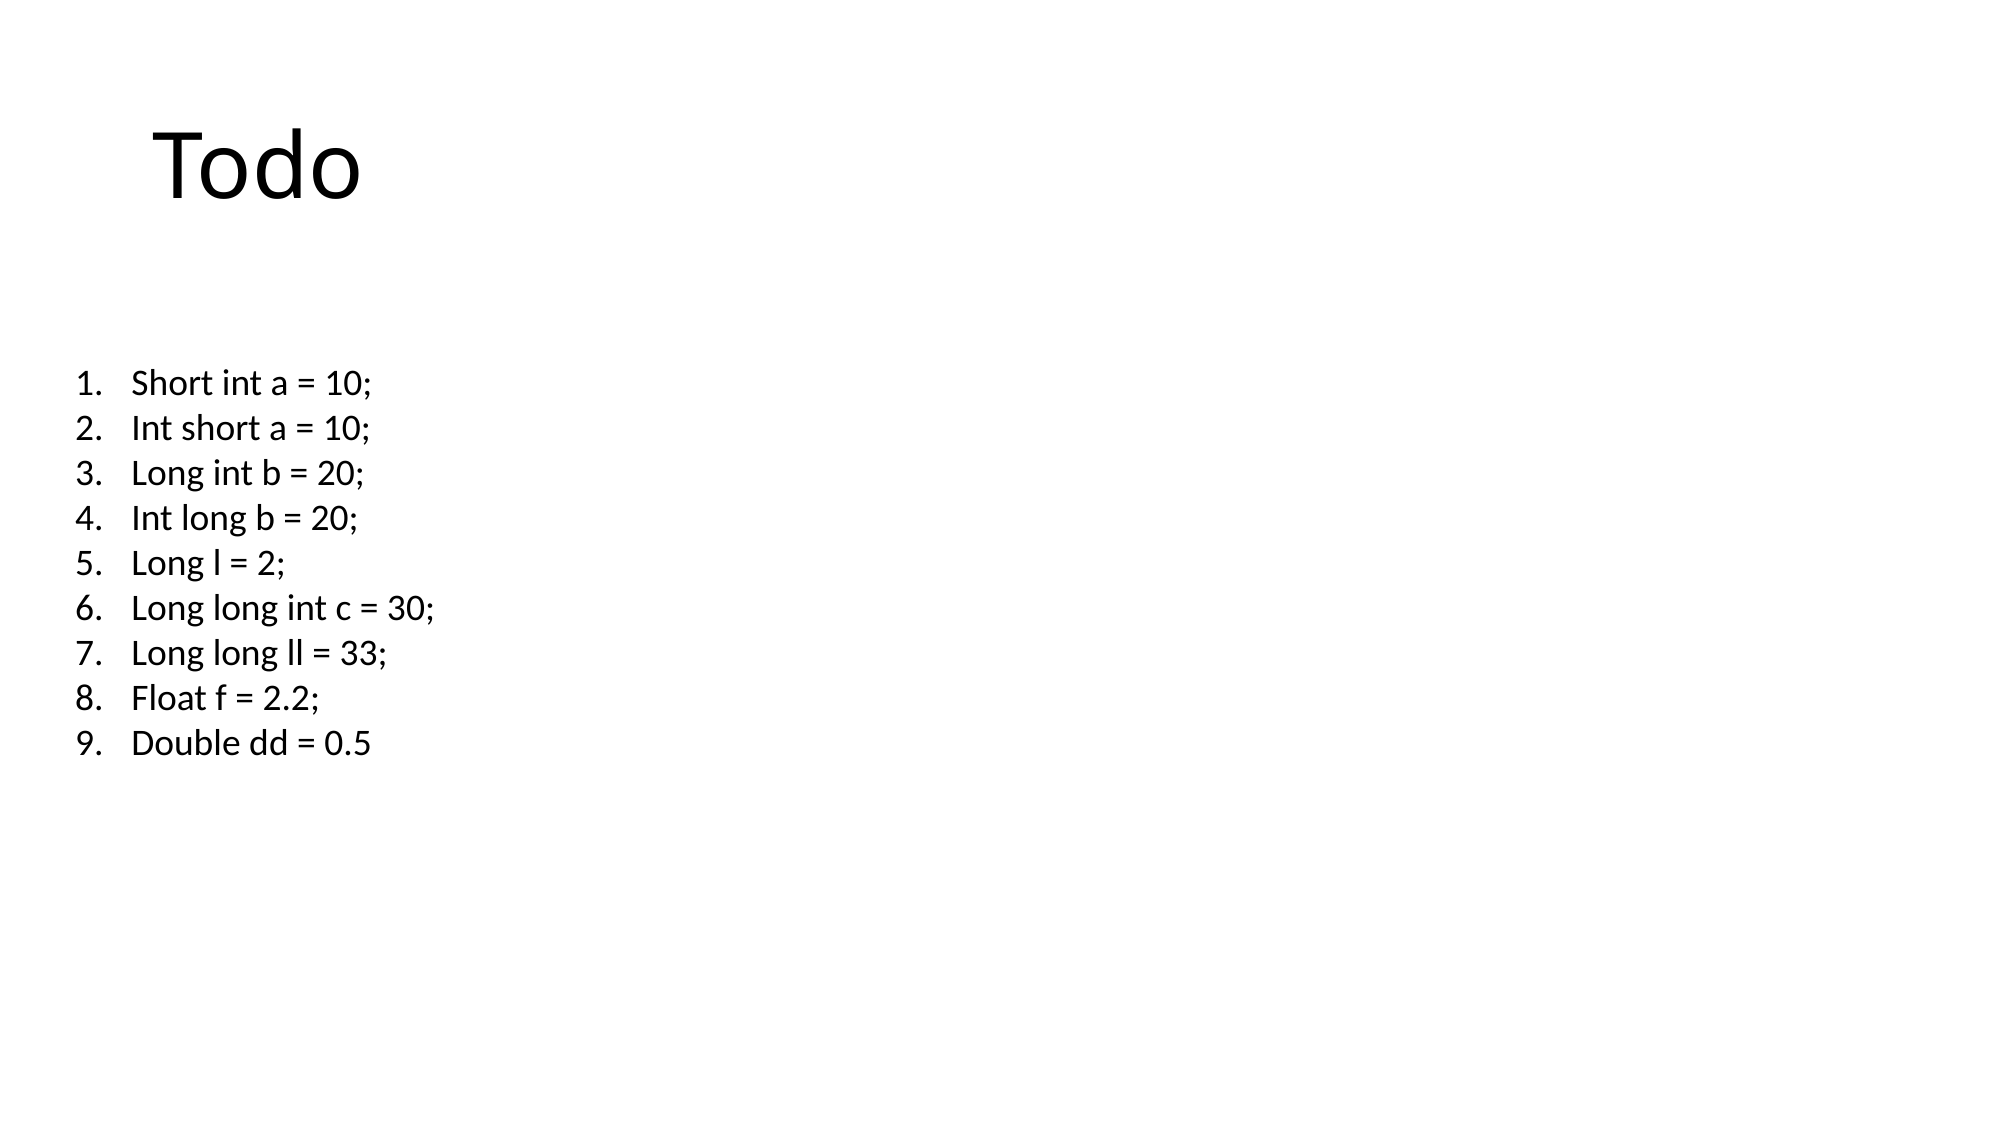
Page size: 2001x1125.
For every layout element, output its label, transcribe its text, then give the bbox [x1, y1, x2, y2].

text_box Short int a = 10; Int short a = 10; Long int b = 20; Int long b = 20; Long l = 2; Long long int c = 30; Long long ll = 33; Float f = 2.2; Double dd = 0.5 [60, 350, 451, 771]
title Todo [137, 59, 1863, 278]
